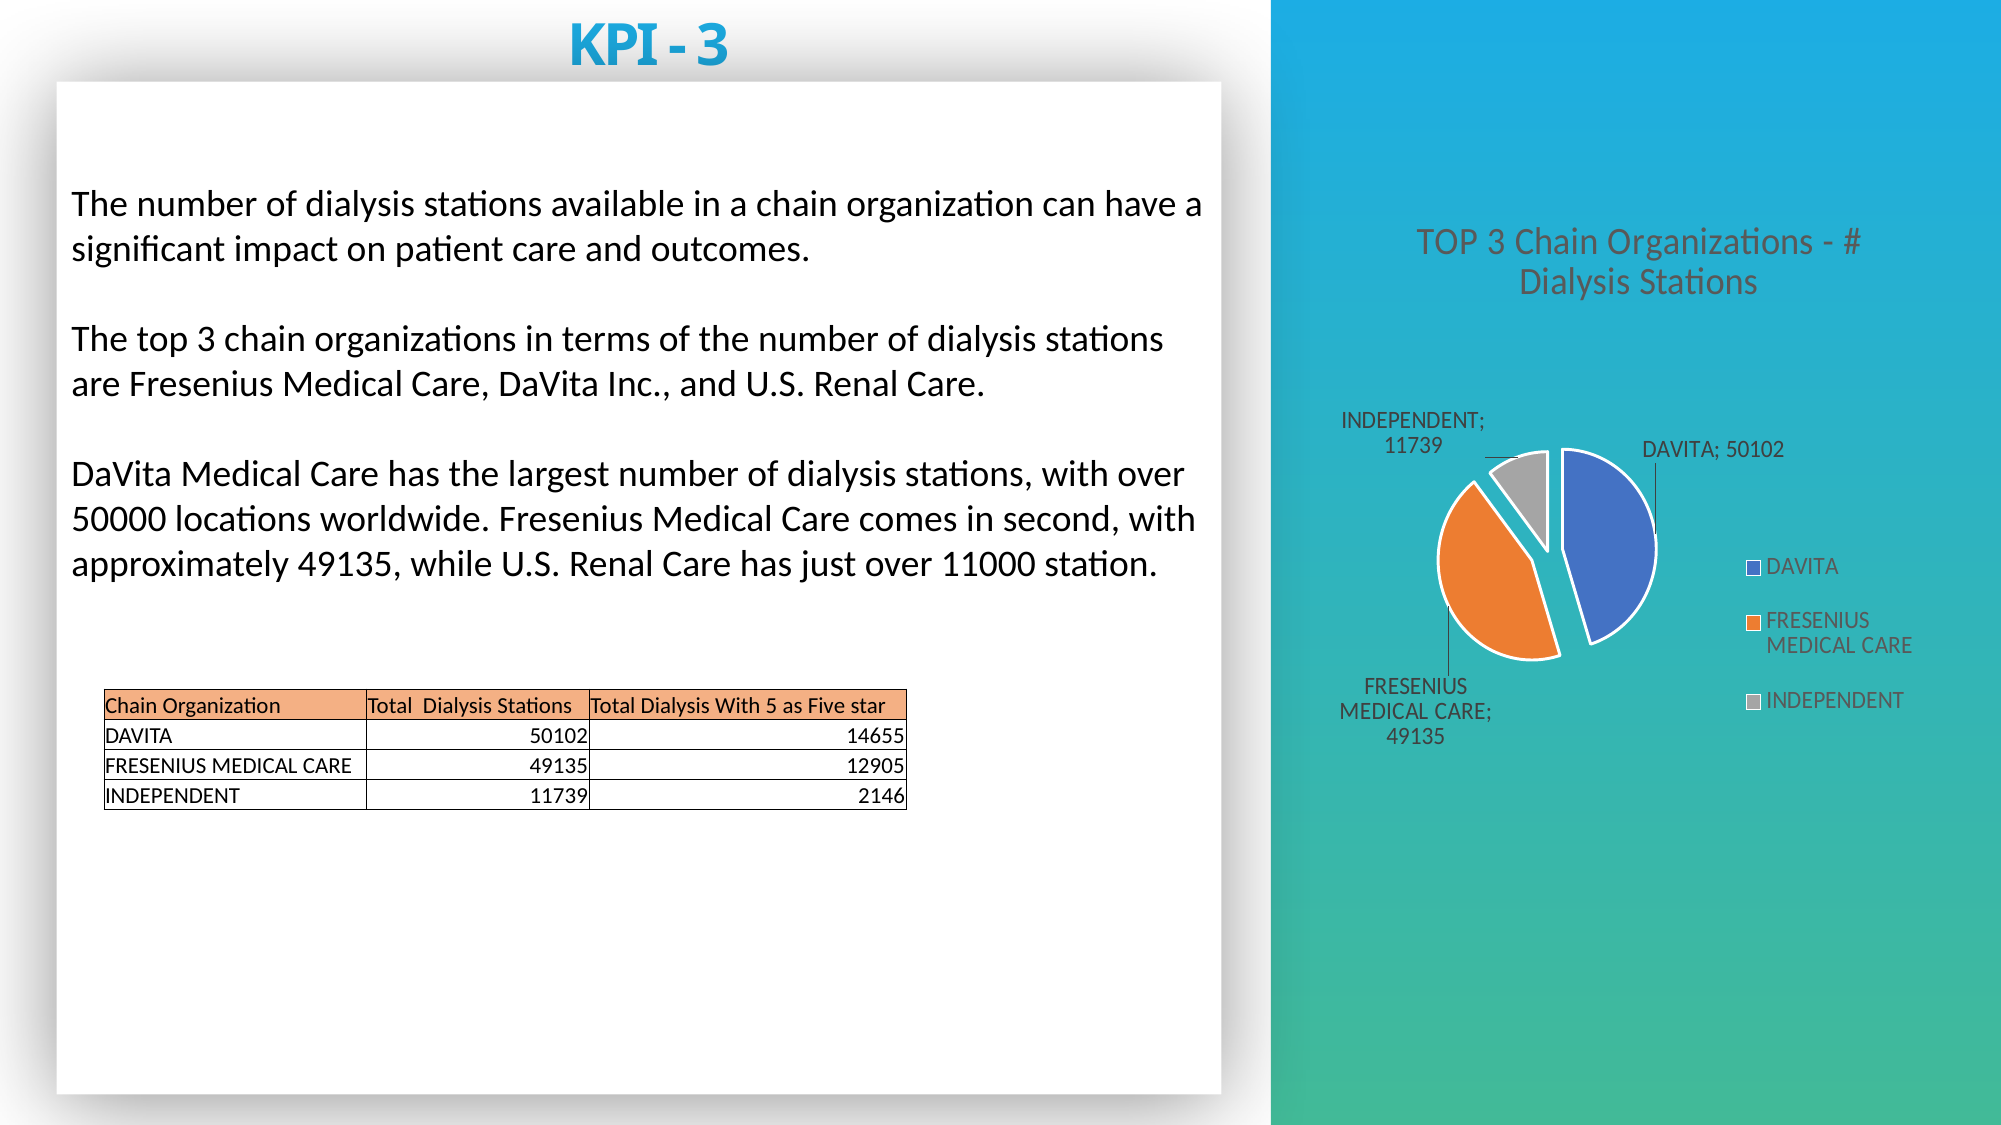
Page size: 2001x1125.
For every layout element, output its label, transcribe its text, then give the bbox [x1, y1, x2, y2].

text_box The number of dialysis stations available in a chain organization can have a significant impact on patient care and outcomes. The top 3 chain organizations in terms of the number of dialysis stations are Fresenius Medical Care, DaVita Inc., and U.S. Renal Care. DaVita Medical Care has the largest number of dialysis stations, with over 50000 locations worldwide. Fresenius Medical Care comes in second, with approximately 49135, while U.S. Renal Care has just over 11000 station. [56, 81, 1222, 1095]
table_header Total Dialysis Stations [367, 690, 589, 719]
table_cell 50102 [367, 720, 589, 749]
chart [1288, 193, 1950, 827]
table_cell 49135 [367, 750, 589, 779]
table_cell 2146 [590, 780, 906, 809]
table_cell 14655 [590, 720, 906, 749]
table_cell 12905 [590, 750, 906, 779]
table_cell FRESENIUS MEDICAL CARE [105, 750, 366, 779]
table_cell 11739 [367, 780, 589, 809]
table_header Total Dialysis With 5 as Five star [590, 690, 906, 719]
text_box KPI - 3 [66, 0, 1232, 42]
text_box [1270, 0, 2000, 1125]
table_header Chain Organization [105, 690, 366, 719]
table_cell INDEPENDENT [105, 780, 366, 809]
table_cell DAVITA [105, 720, 366, 749]
